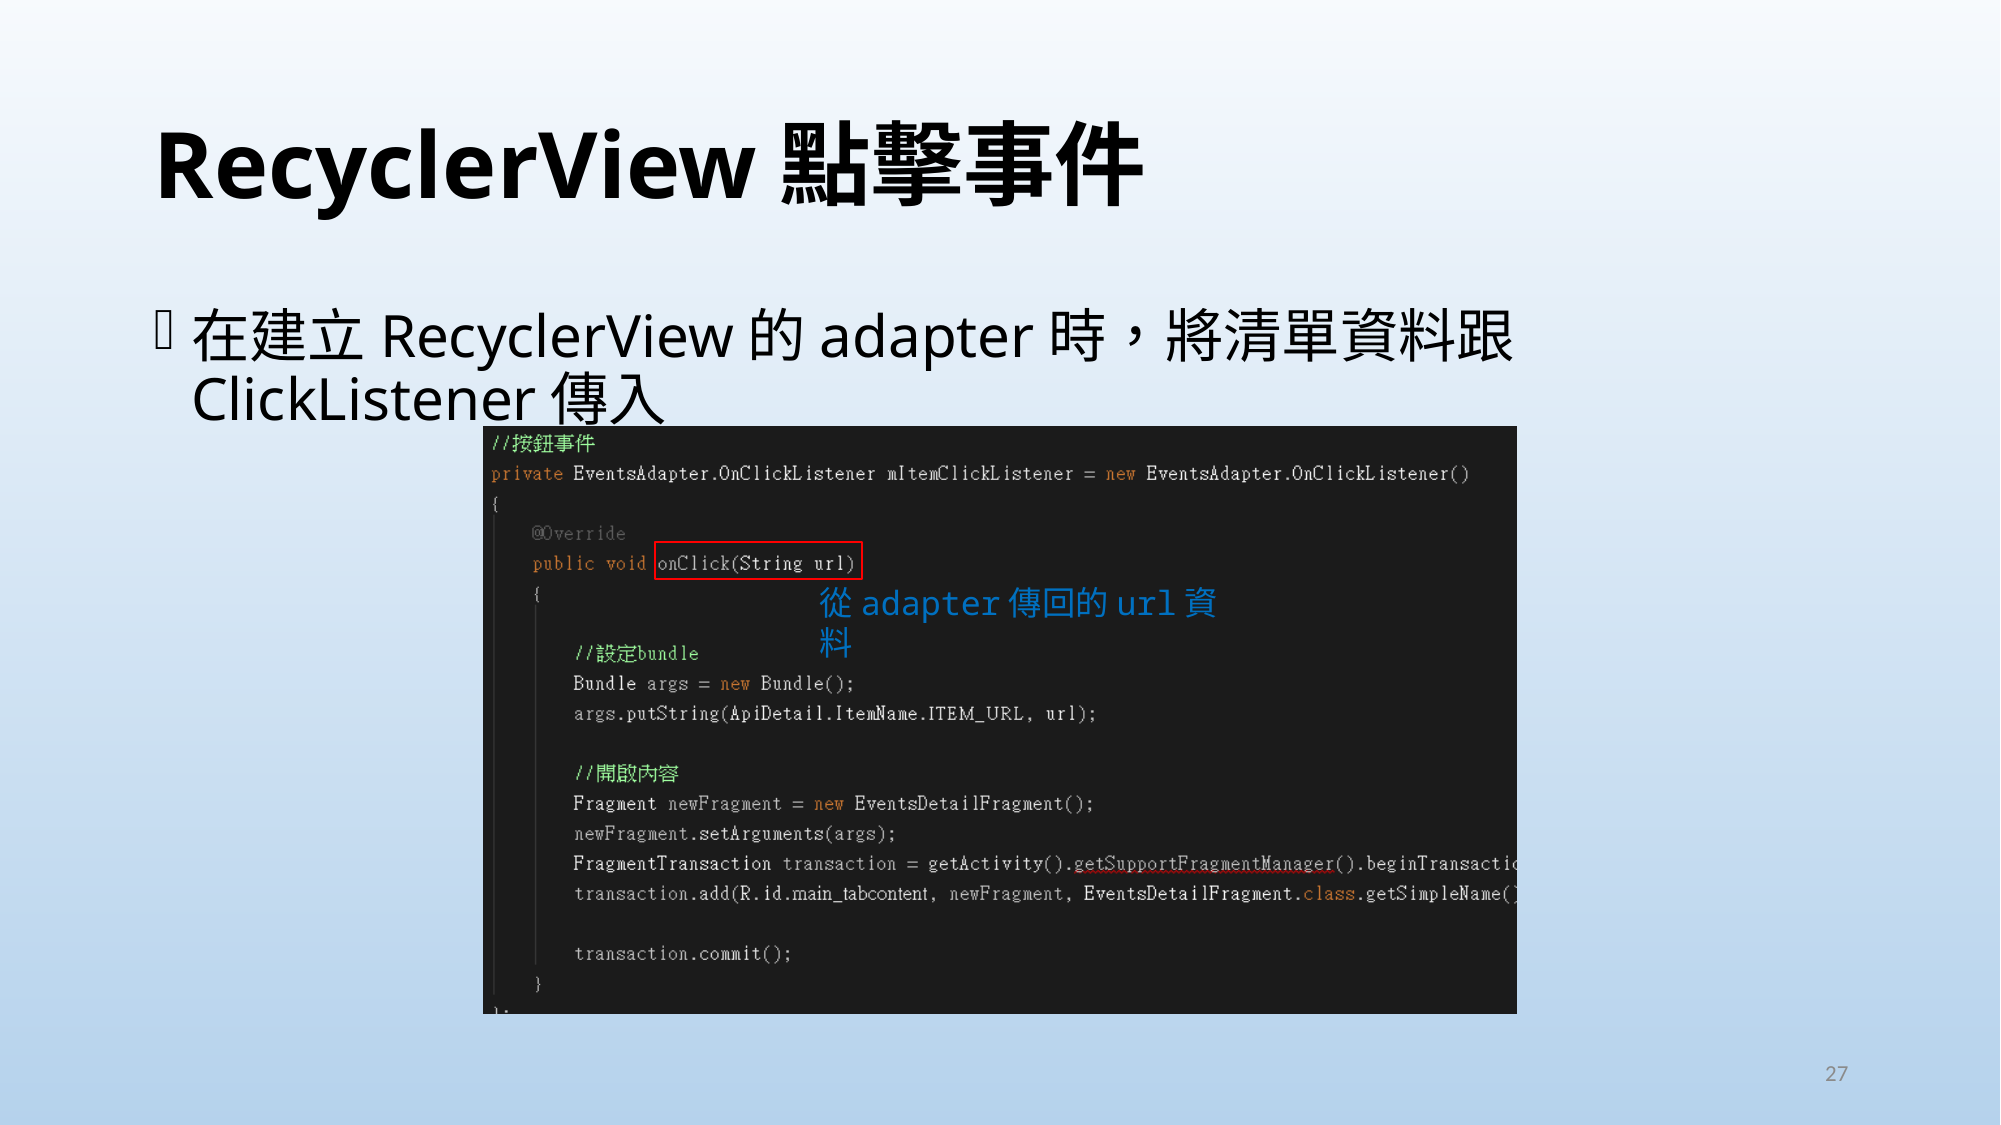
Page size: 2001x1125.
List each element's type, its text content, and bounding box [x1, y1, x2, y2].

slide_number 27 [1413, 1042, 1864, 1103]
list 在建立RecyclerView的adapter時，將清單資料跟ClickListener傳入 [138, 299, 1864, 1014]
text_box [483, 426, 1517, 1014]
title RecyclerView點擊事件 [138, 60, 1864, 278]
